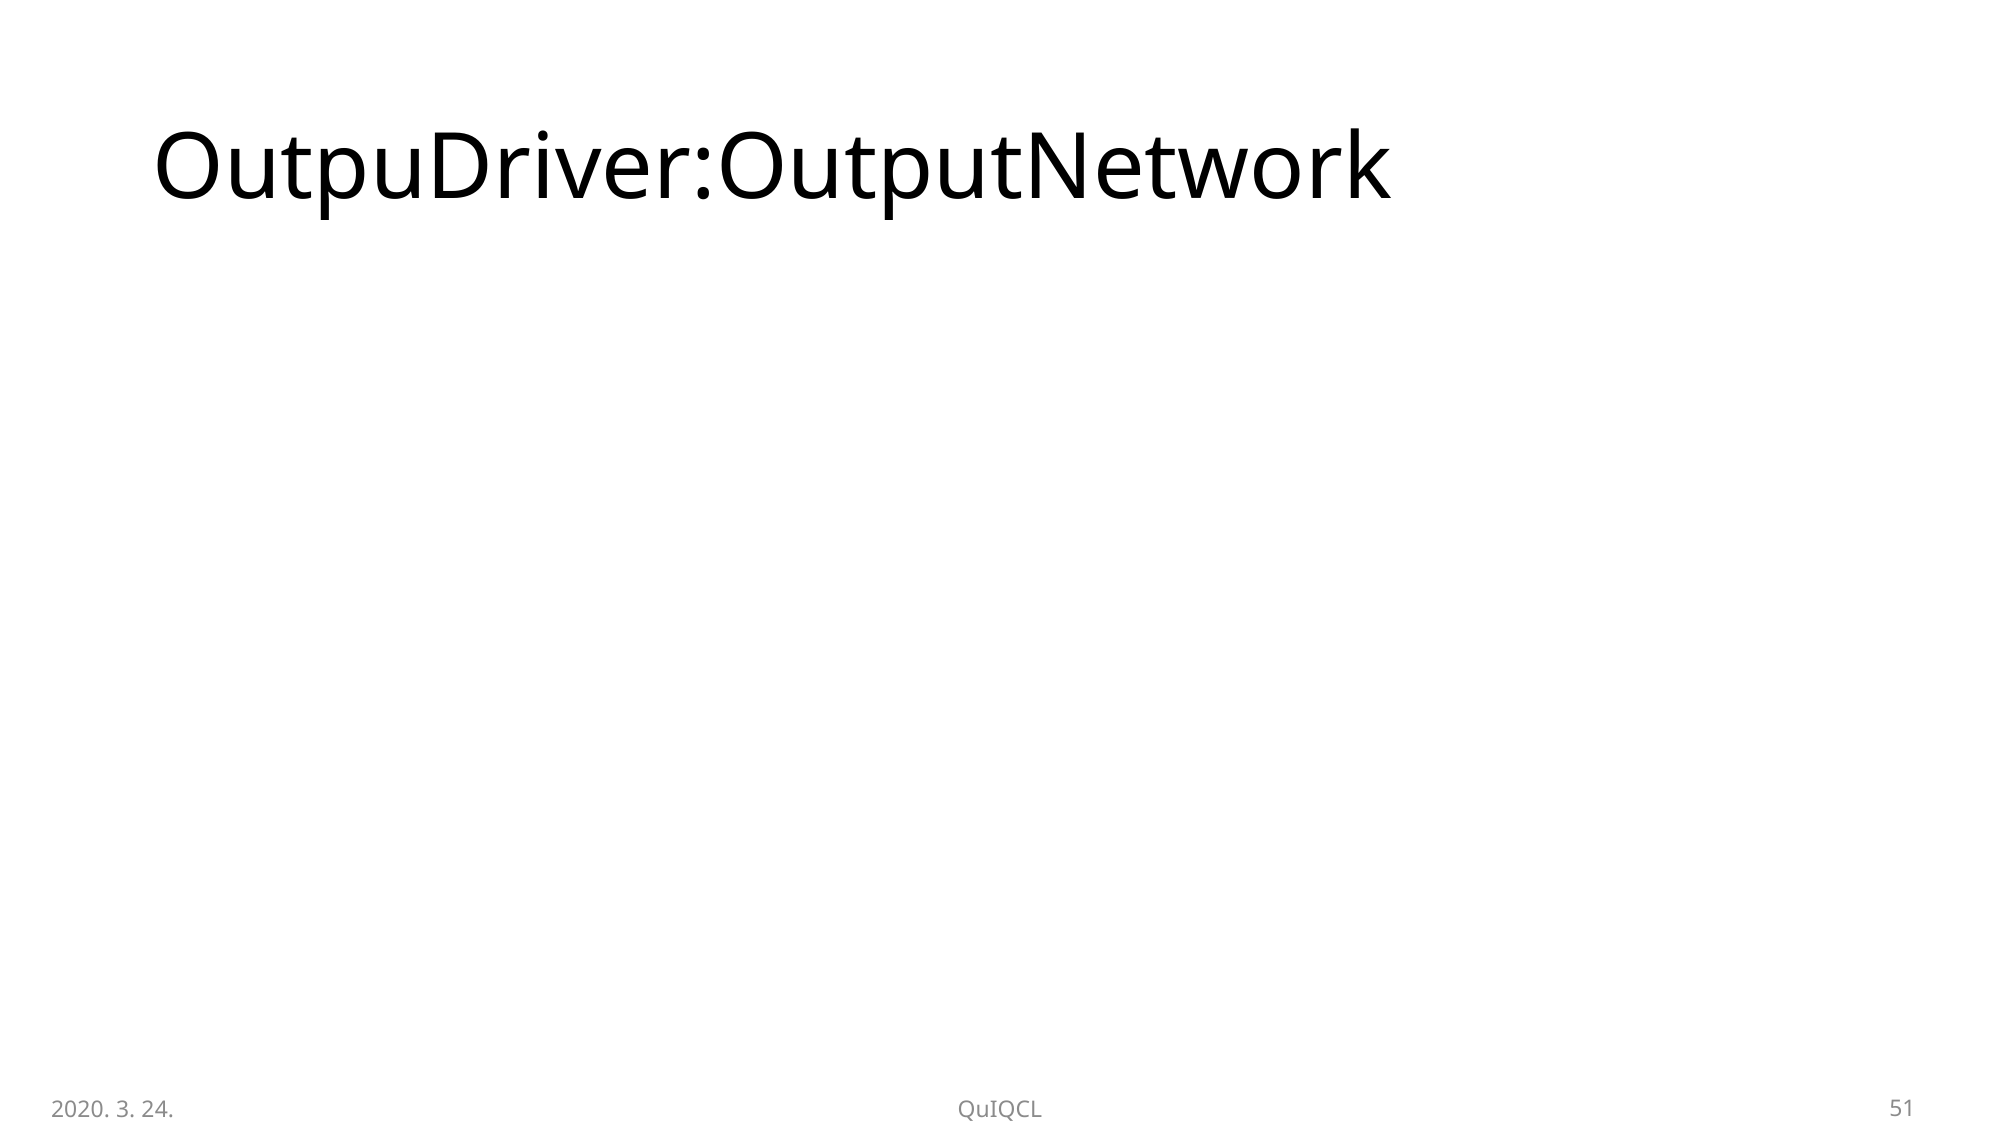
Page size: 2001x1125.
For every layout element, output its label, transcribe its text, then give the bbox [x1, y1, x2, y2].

slide_number 52 [1480, 1078, 1931, 1125]
slide_number 2020. 3. 24. [36, 1078, 486, 1125]
footer QuIQCL [662, 1078, 1338, 1125]
title OutpuDriver:OutputNetwork [137, 59, 1863, 278]
